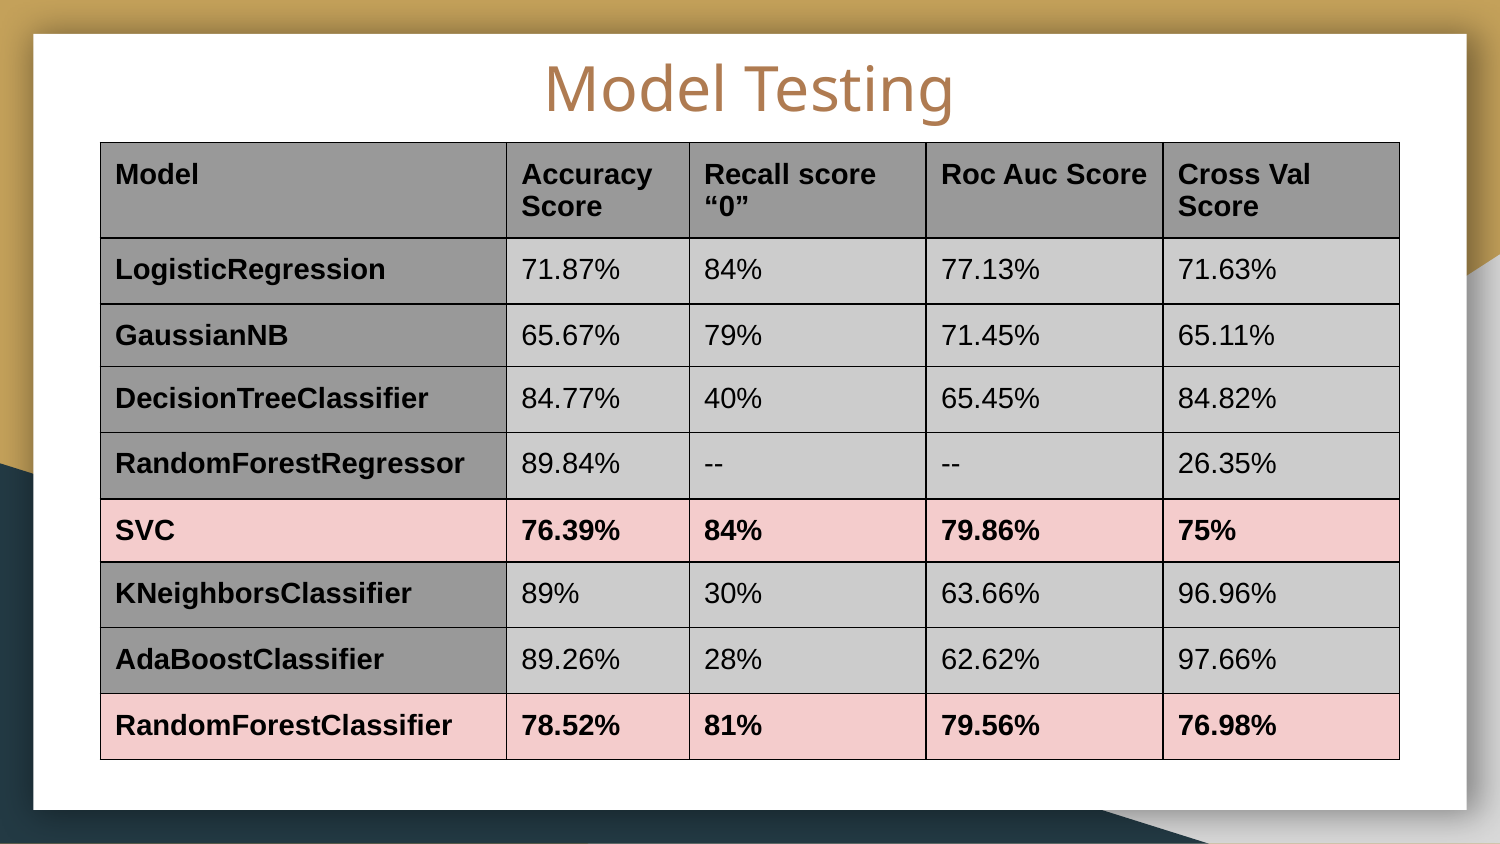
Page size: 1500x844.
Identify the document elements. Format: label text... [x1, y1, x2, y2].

table_cell 40% [690, 367, 925, 432]
table_cell 79.86% [927, 500, 1162, 561]
table_cell 84% [690, 239, 925, 303]
table_cell 84.77% [507, 367, 689, 432]
table_cell 78.52% [507, 694, 689, 759]
table_cell 71.87% [507, 239, 689, 303]
table_cell 81% [690, 694, 925, 759]
table_cell 75% [1164, 500, 1399, 561]
table_cell 96.96% [1164, 563, 1399, 627]
table_cell KNeighborsClassifier [101, 563, 506, 627]
table_header Accuracy Score [507, 143, 689, 237]
table_cell RandomForestClassifier [101, 694, 506, 759]
table_cell 89.84% [507, 433, 689, 498]
table_cell 76.98% [1164, 694, 1399, 759]
table_cell 65.11% [1164, 305, 1399, 366]
table_cell AdaBoostClassifier [101, 628, 506, 693]
table_header Recall score “0” [690, 143, 925, 237]
table_cell 62.62% [927, 628, 1162, 693]
table_cell SVC [101, 500, 506, 561]
table_cell 84.82% [1164, 367, 1399, 432]
table_cell 89.26% [507, 628, 689, 693]
table_cell 76.39% [507, 500, 689, 561]
table_cell 71.63% [1164, 239, 1399, 303]
table_cell 63.66% [927, 563, 1162, 627]
table_cell 97.66% [1164, 628, 1399, 693]
table_cell -- [690, 433, 925, 498]
table_cell 65.45% [927, 367, 1162, 432]
table_cell 28% [690, 628, 925, 693]
table_header Cross Val Score [1164, 143, 1399, 237]
table_cell LogisticRegression [101, 239, 506, 303]
table_cell GaussianNB [101, 305, 506, 366]
table_cell 79.56% [927, 694, 1162, 759]
table_cell 79% [690, 305, 925, 366]
table_cell RandomForestRegressor [101, 433, 506, 498]
table_cell 65.67% [507, 305, 689, 366]
table_cell 71.45% [927, 305, 1162, 366]
table_header Model [101, 143, 506, 237]
table_cell 77.13% [927, 239, 1162, 303]
table_cell 30% [690, 563, 925, 627]
table_cell 89% [507, 563, 689, 627]
table_header Roc Auc Score [927, 143, 1162, 237]
table_cell 84% [690, 500, 925, 561]
table_cell 26.35% [1164, 433, 1399, 498]
table_cell DecisionTreeClassifier [101, 367, 506, 432]
title Model Testing [445, 33, 1055, 131]
table_cell -- [927, 433, 1162, 498]
